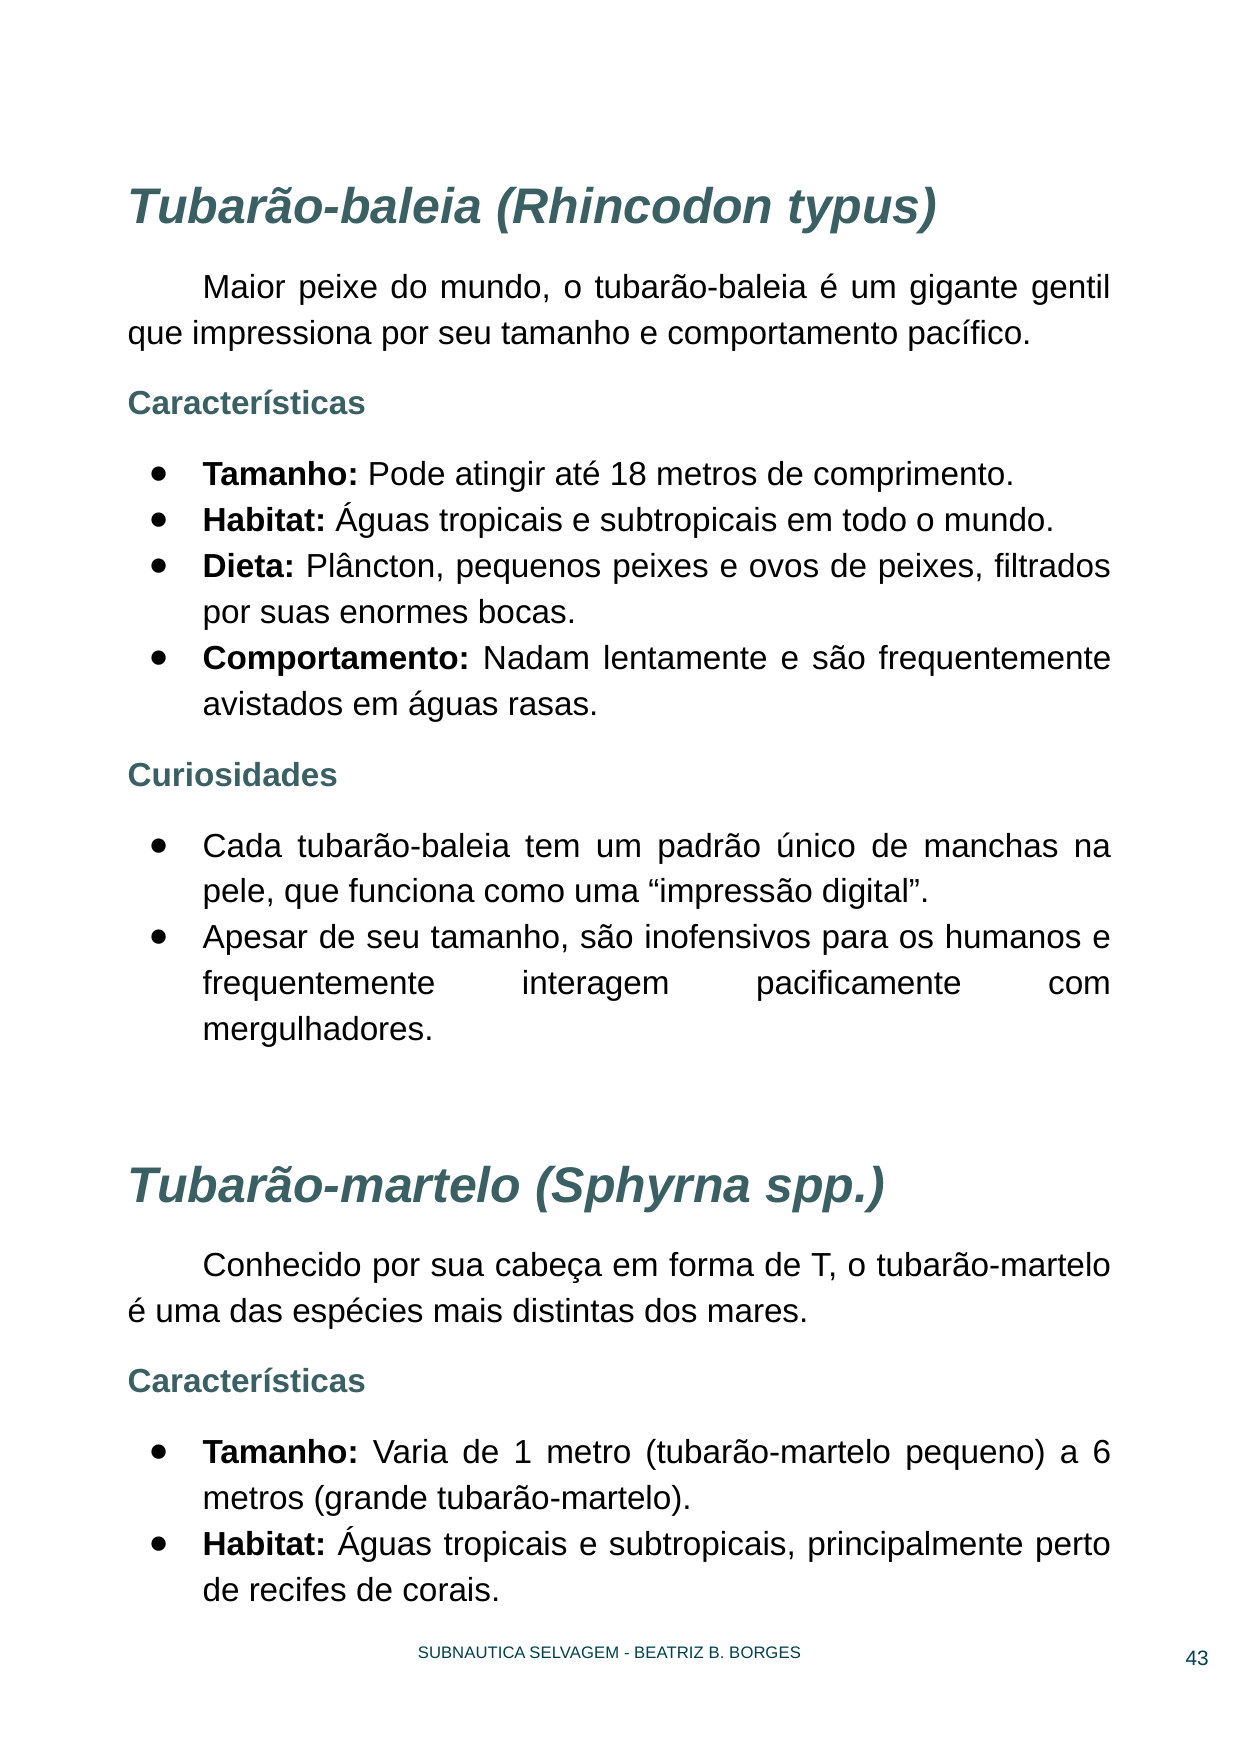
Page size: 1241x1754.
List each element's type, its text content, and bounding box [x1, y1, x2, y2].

list Tubarão-baleia (Rhincodon typus) Maior peixe do mundo, o tubarão-baleia é um gigante gentil que impressiona por seu tamanho e comportamento pacífico. Características Tamanho: Pode atingir até 18 metros de comprimento. Habitat: Águas tropicais e subtropicais em todo o mundo. Dieta: Plâncton, pequenos peixes e ovos de peixes, filtrados por suas enormes bocas. Comportamento: Nadam lentamente e são frequentemente avistados em águas rasas. Curiosidades Cada tubarão-baleia tem um padrão único de manchas na pele, que funciona como uma “impressão digital”. Apesar de seu tamanho, são inofensivos para os humanos e frequentemente interagem pacificamente com mergulhadores. Tubarão-martelo (Sphyrna spp.) Conhecido por sua cabeça em forma de T, o tubarão-martelo é uma das espécies mais distintas dos mares. Características Tamanho: Varia de 1 metro (tubarão-martelo pequeno) a 6 metros (grande tubarão-martelo). Habitat: Águas tropicais e subtropicais, principalmente perto de recifes de corais. [112, 150, 1128, 1604]
text_box SUBNAUTICA SELVAGEM - BEATRIZ B. BORGES [402, 1631, 838, 1672]
slide_number ‹#› [1149, 1590, 1224, 1725]
